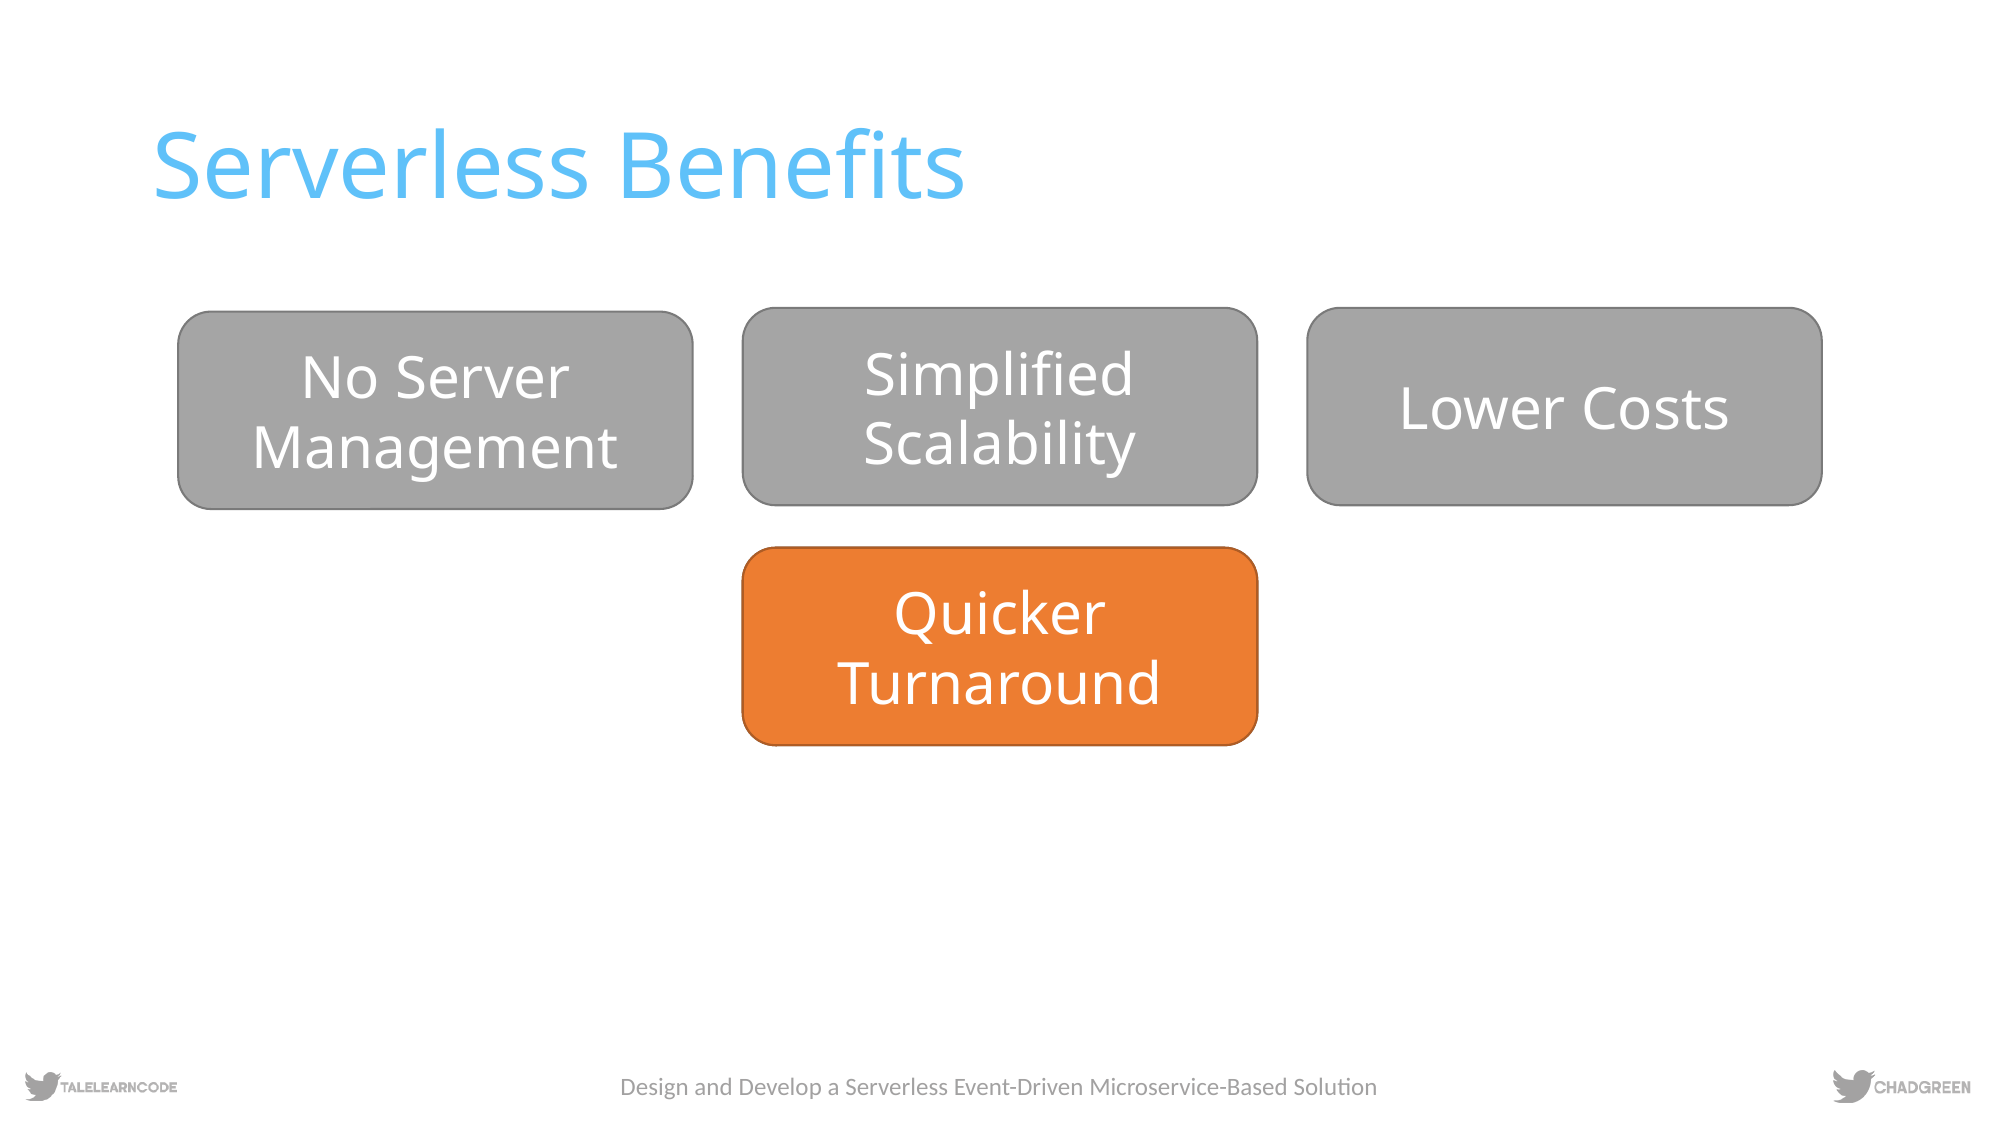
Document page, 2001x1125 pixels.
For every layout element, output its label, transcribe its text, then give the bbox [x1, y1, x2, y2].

text_box No Server Management [177, 310, 694, 511]
text_box Quicker Turnaround [741, 546, 1259, 747]
title Serverless Benefits [137, 59, 1863, 278]
text_box Simplified Scalability [741, 306, 1259, 507]
text_box Lower Costs [1306, 306, 1823, 507]
